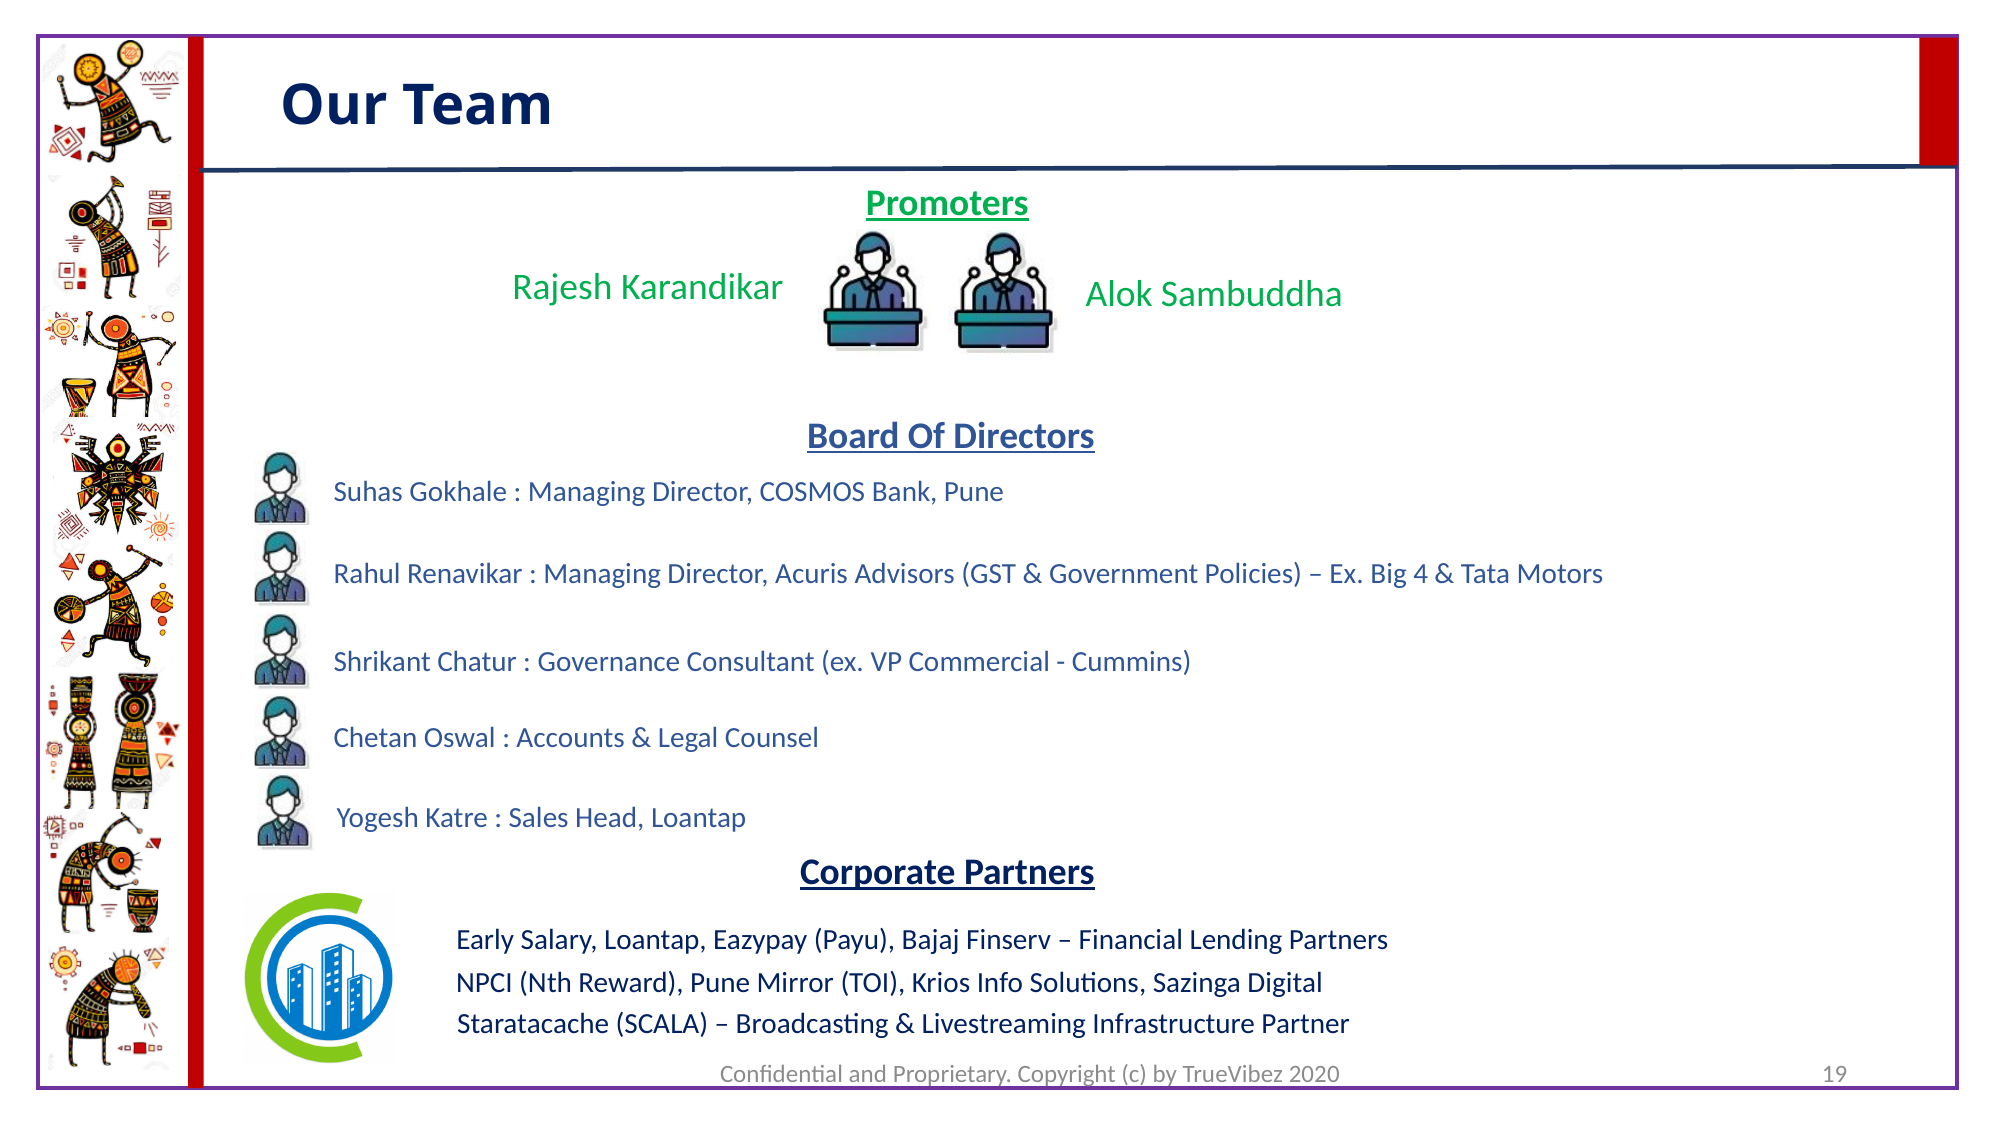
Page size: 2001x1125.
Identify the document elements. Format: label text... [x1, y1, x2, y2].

text_box Board Of Directors [792, 403, 1110, 464]
slide_number 19 [1412, 1042, 1863, 1103]
footer Confidential and Proprietary. Copyright (c) by TrueVibez 2020 [692, 1047, 1368, 1103]
text_box Staratacache (SCALA) – Broadcasting & Livestreaming Infrastructure Partner [434, 997, 1826, 1047]
picture [42, 175, 181, 301]
text_box Corporate Partners [785, 841, 1110, 900]
picture [42, 40, 184, 171]
text_box Suhas Gokhale : Managing Director, COSMOS Bank, Pune [312, 464, 1312, 515]
text_box NPCI (Nth Reward), Pune Mirror (TOI), Krios Info Solutions, Sazinga Digital [433, 963, 1435, 1006]
picture [808, 229, 931, 357]
text_box Alok Sambuddha [1070, 261, 1359, 322]
picture [42, 305, 182, 934]
picture [939, 230, 1061, 359]
picture [47, 937, 169, 1070]
text_box Shrikant Chatur : Governance Consultant (ex. VP Commercial - Cummins) [312, 634, 1312, 685]
text_box [187, 36, 205, 1089]
text_box Yogesh Katre : Sales Head, Loantap [315, 790, 1315, 841]
text_box Our Team [266, 60, 1304, 143]
text_box Rahul Renavikar : Managing Director, Acuris Advisors (GST & Government Policies) – Ex. Big 4 & Tata Motors [312, 547, 1749, 597]
text_box [37, 35, 1958, 1089]
text_box Early Salary, Loantap, Eazypay (Payu), Bajaj Finserv – Financial Lending Partners [433, 913, 1825, 963]
text_box Promoters [851, 171, 1044, 231]
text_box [199, 166, 1958, 171]
picture [251, 608, 315, 851]
picture [242, 891, 395, 1065]
text_box Chetan Oswal : Accounts & Legal Counsel [312, 711, 1312, 762]
text_box Rajesh Karandikar [497, 254, 799, 315]
picture [251, 446, 312, 607]
text_box [1918, 37, 1959, 167]
